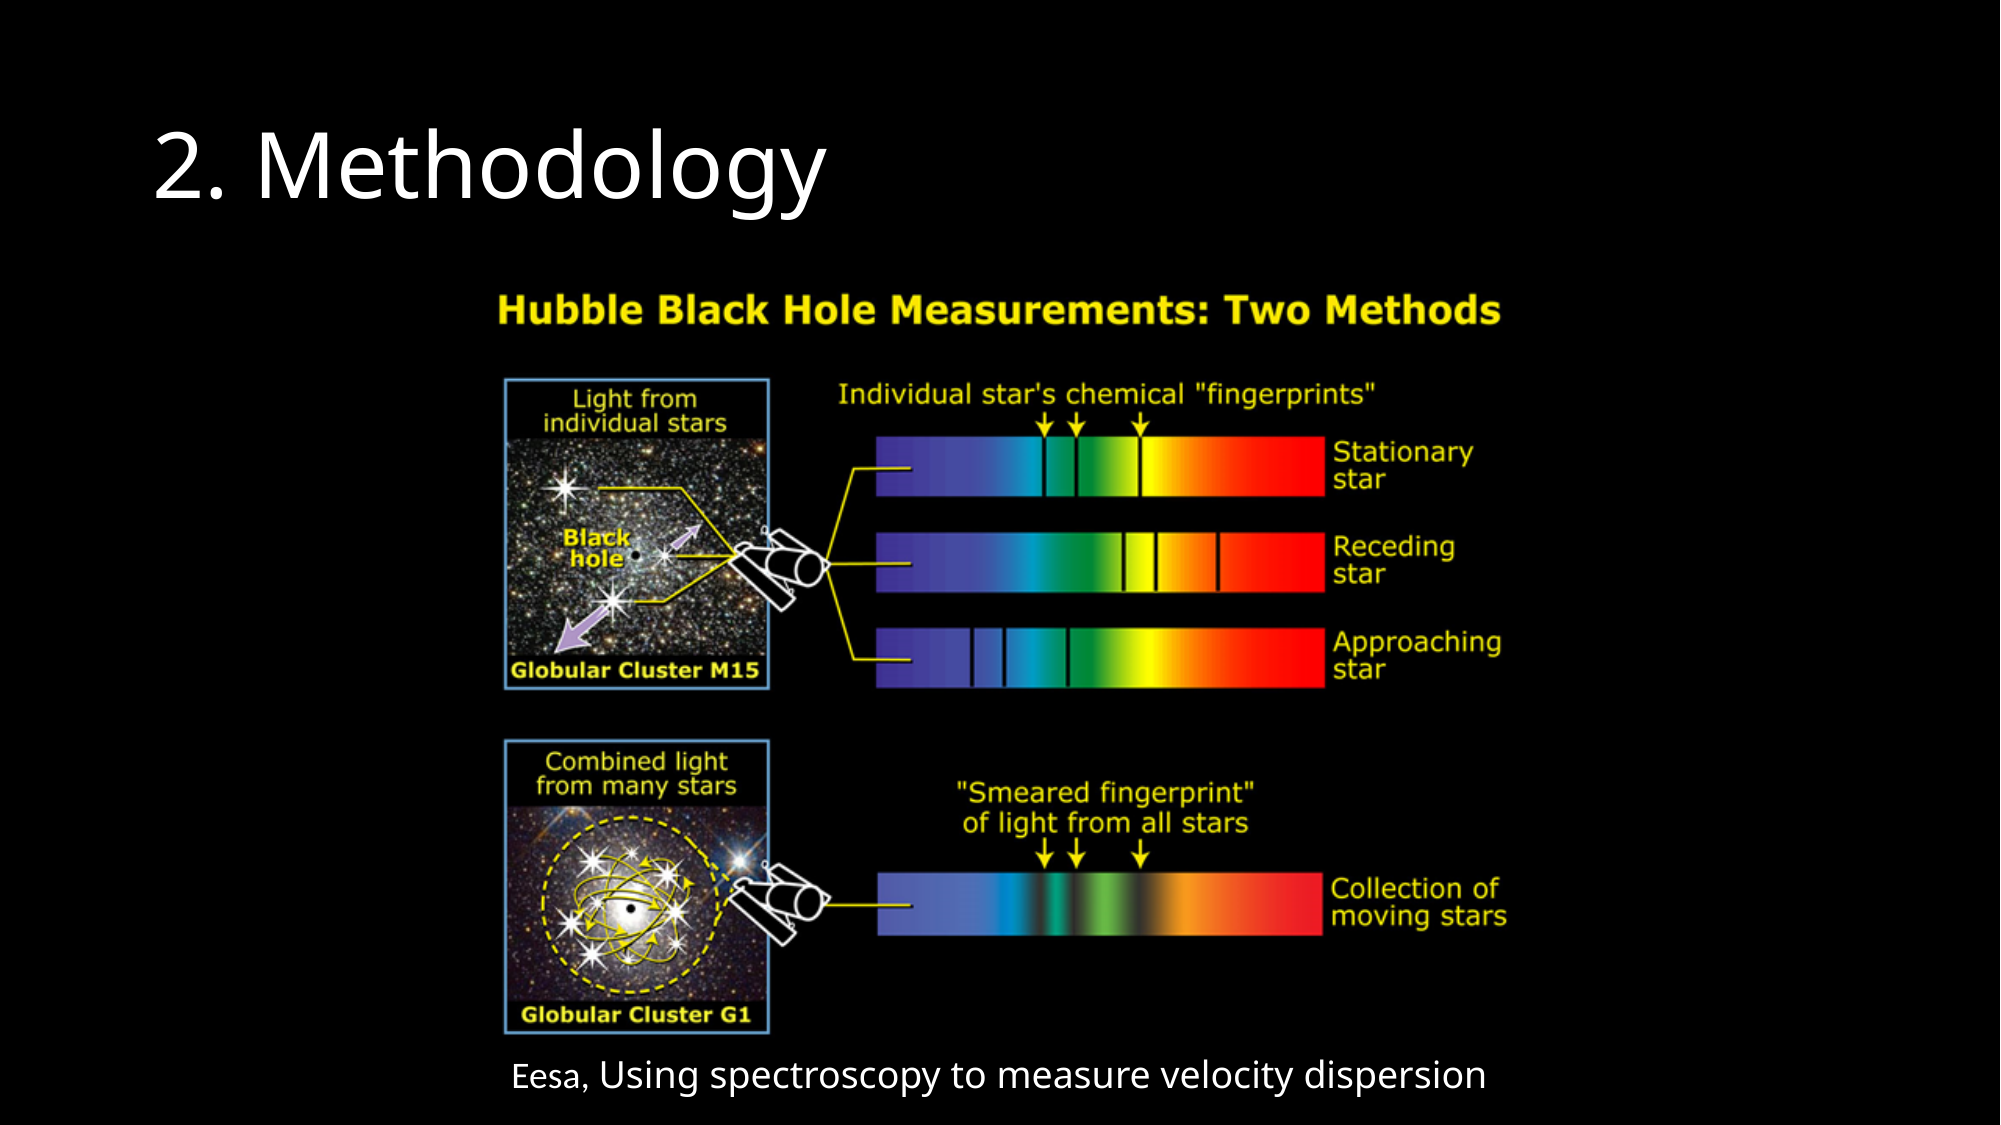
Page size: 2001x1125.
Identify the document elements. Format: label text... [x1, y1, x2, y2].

picture [456, 257, 1544, 1066]
text_box Eesa, Using spectroscopy to measure velocity dispersion [496, 1066, 1504, 1125]
title 2. Methodology [137, 59, 1863, 278]
